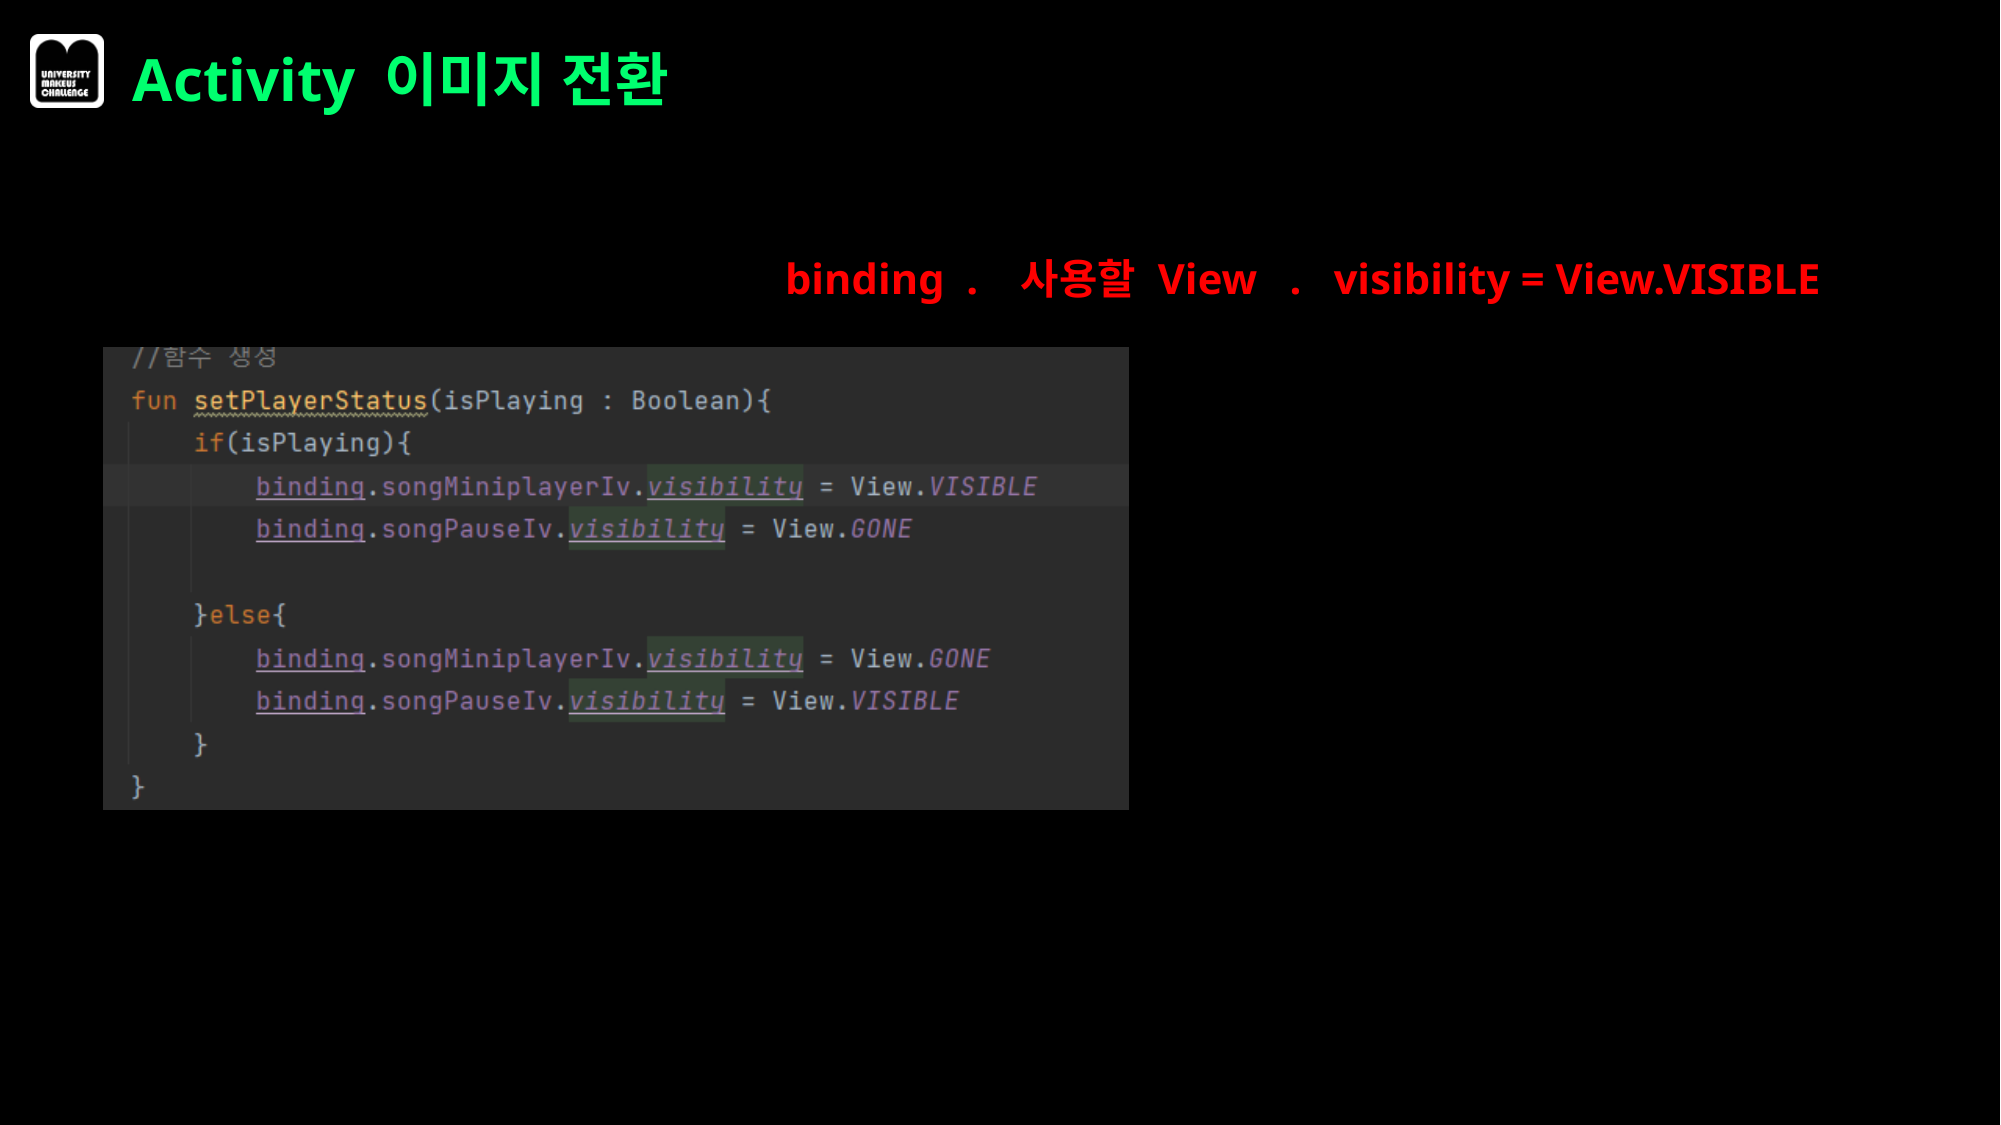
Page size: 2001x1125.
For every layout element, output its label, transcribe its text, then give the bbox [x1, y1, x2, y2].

picture [103, 347, 1129, 810]
picture [30, 34, 104, 108]
text_box binding . 사용할 View . visibility = View.VISIBLE [645, 245, 1847, 310]
text_box Activity 이미지 전환 [118, 36, 684, 121]
